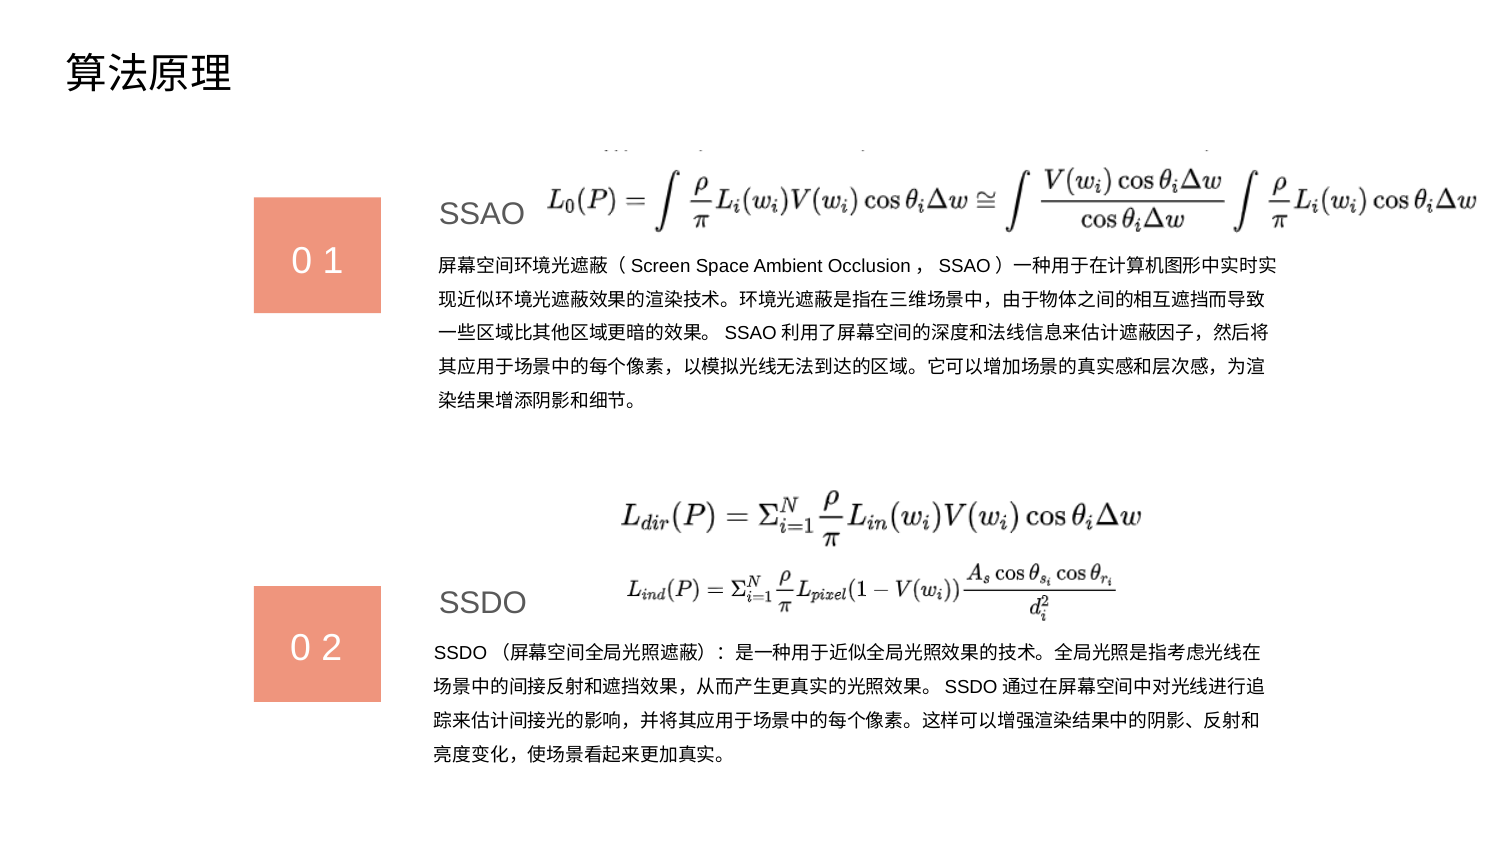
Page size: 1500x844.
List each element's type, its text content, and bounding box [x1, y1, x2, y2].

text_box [253, 197, 382, 314]
picture [525, 149, 1500, 247]
text_box SSDO（屏幕空间全局光照遮蔽）：是一种用于近似全局光照效果的技术。全局光照是指考虑光线在场景中的间接反射和遮挡效果，从而产生更真实的光照效果。SSDO通过在屏幕空间中对光线进行追踪来估计间接光的影响，并将其应用于场景中的每个像素。这样可以增强渲染结果中的阴影、反射和亮度变化，使场景看起来更加真实。 [419, 622, 1289, 773]
text_box SSAO [424, 185, 520, 238]
text_box SSDO [423, 575, 590, 628]
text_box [253, 585, 382, 703]
text_box 屏幕空间环境光遮蔽（Screen Space Ambient Occlusion，SSAO）一种用于在计算机图形中实时实现近似环境光遮蔽效果的渲染技术。环境光遮蔽是指在三维场景中，由于物体之间的相互遮挡而导致一些区域比其他区域更暗的效果。SSAO利用了屏幕空间的深度和法线信息来估计遮蔽因子，然后将其应用于场景中的每个像素，以模拟光线无法到达的区域。它可以增加场景的真实感和层次感，为渲染结果增添阴影和细节。 [424, 238, 1294, 419]
text_box 算法原理 [50, 39, 248, 104]
picture [596, 482, 1154, 636]
